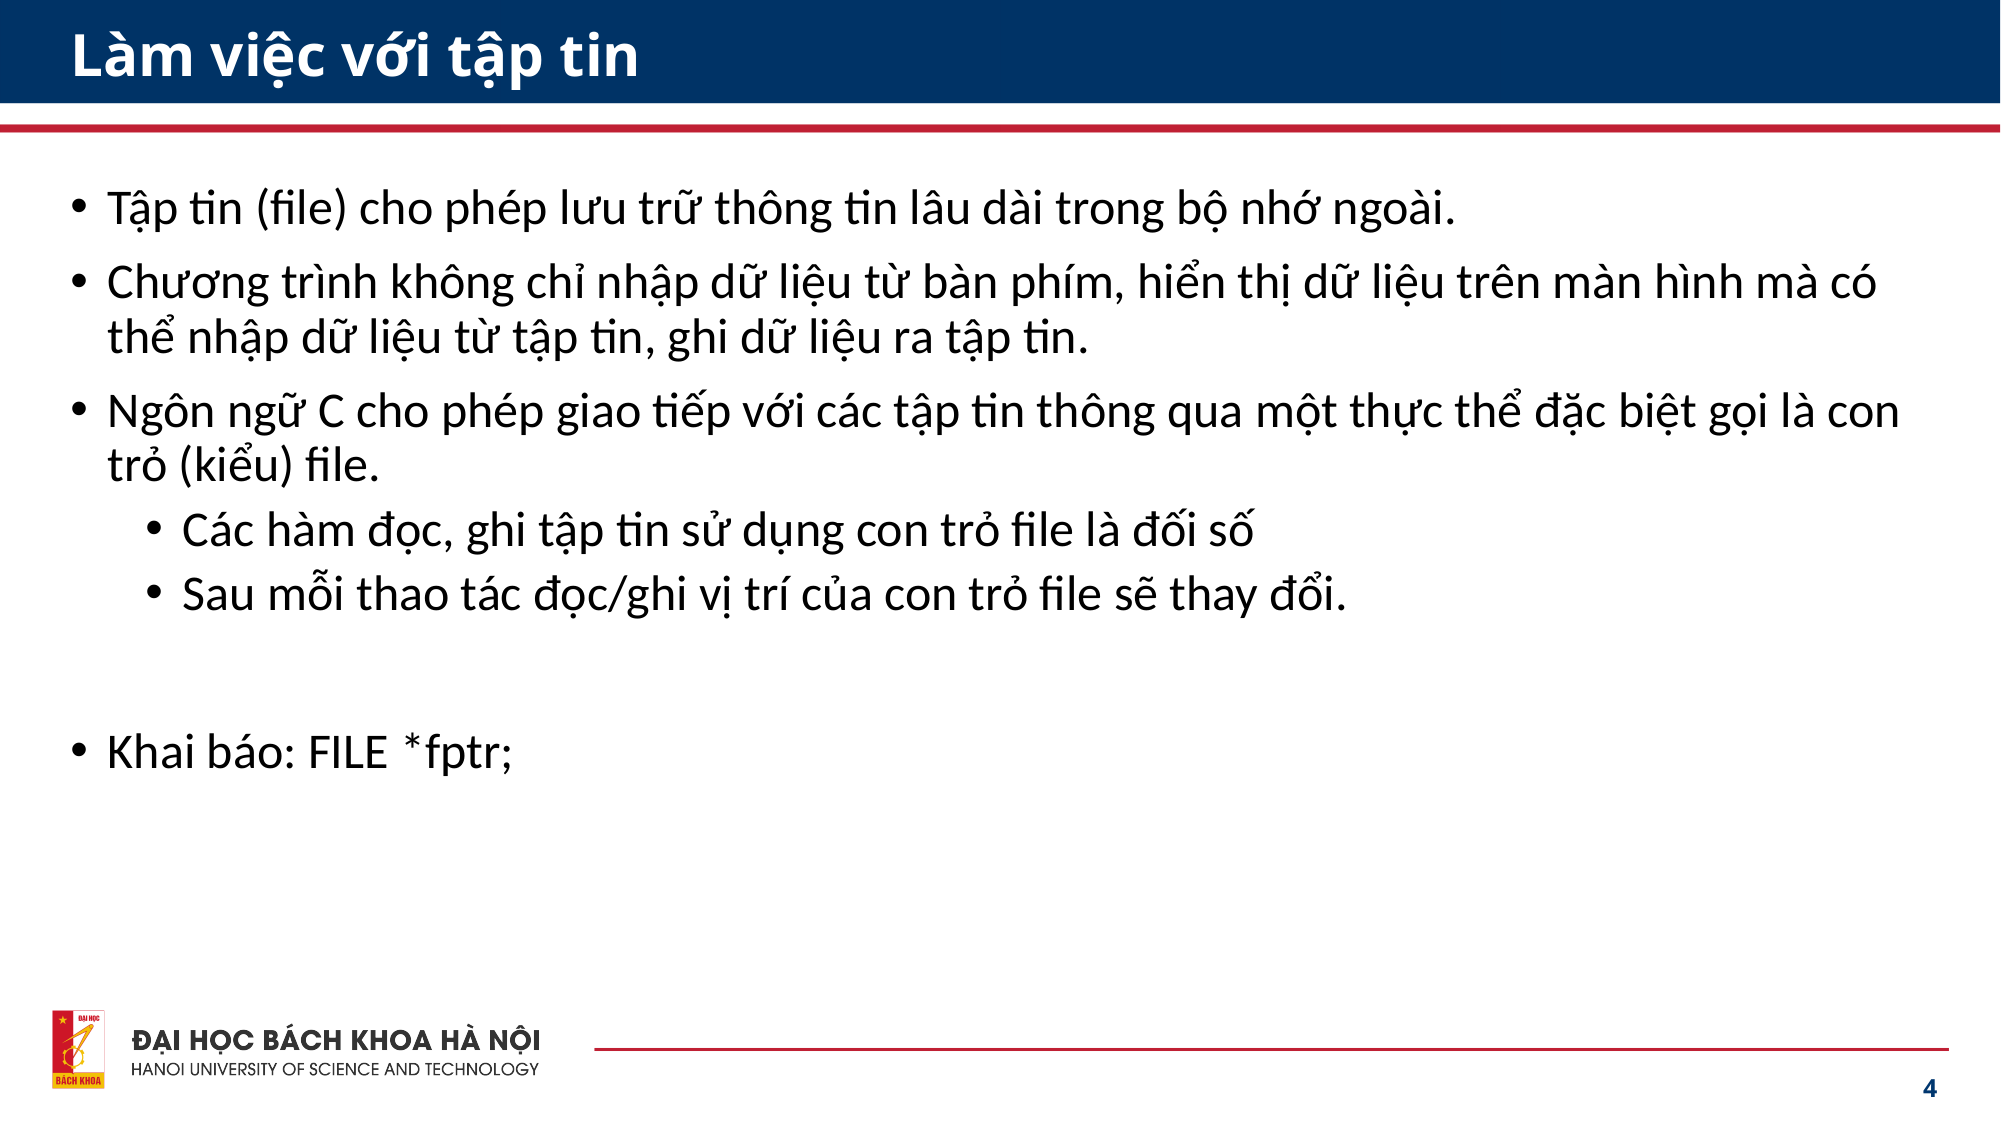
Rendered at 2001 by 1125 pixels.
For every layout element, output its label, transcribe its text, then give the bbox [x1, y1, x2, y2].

title Làm việc với tập tin [55, 18, 1945, 90]
picture [0, 0, 2001, 1125]
slide_number 4 [1502, 1065, 1953, 1125]
list Tập tin (file) cho phép lưu trữ thông tin lâu dài trong bộ nhớ ngoài. Chương trình không chỉ nhập dữ liệu từ bàn phím, hiển thị dữ liệu trên màn hình mà có thể nhập dữ liệu từ tập tin, ghi dữ liệu ra tập tin. Ngôn ngữ C cho phép giao tiếp với các tập tin thông qua một thực thể đặc biệt gọi là con trỏ (kiểu) file. Các hàm đọc, ghi tập tin sử dụng con trỏ file là đối số Sau mỗi thao tác đọc/ghi vị trí của con trỏ file sẽ thay đổi. Khai báo: FILE *fptr; [55, 173, 1945, 979]
